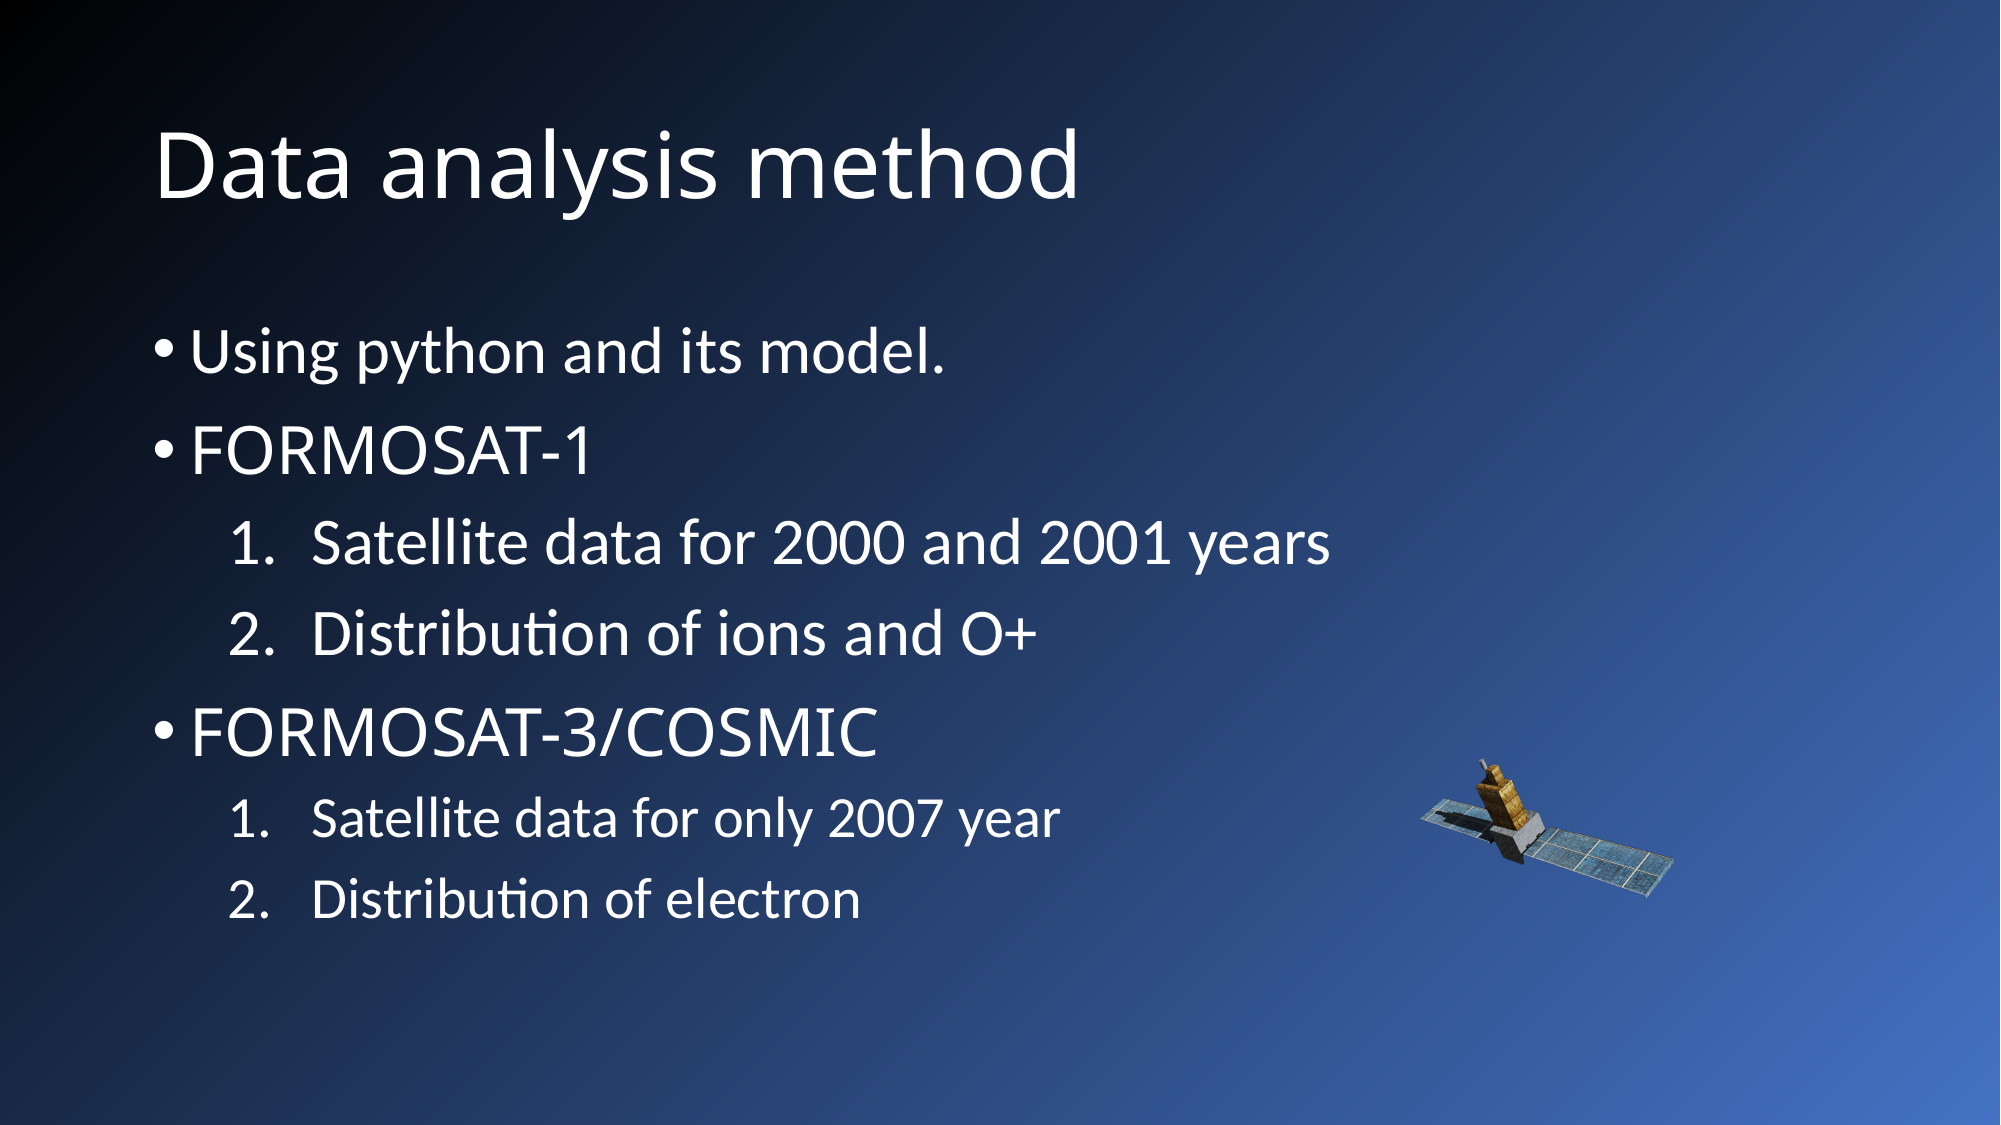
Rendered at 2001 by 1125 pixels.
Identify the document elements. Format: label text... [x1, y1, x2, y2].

list Using python and its model. FORMOSAT-1 Satellite data for 2000 and 2001 years Distribution of ions and O+ FORMOSAT-3/COSMIC Satellite data for only 2007 year Distribution of electron [137, 299, 1863, 1014]
title Data analysis method [137, 59, 1863, 278]
picture [1378, 721, 1707, 936]
